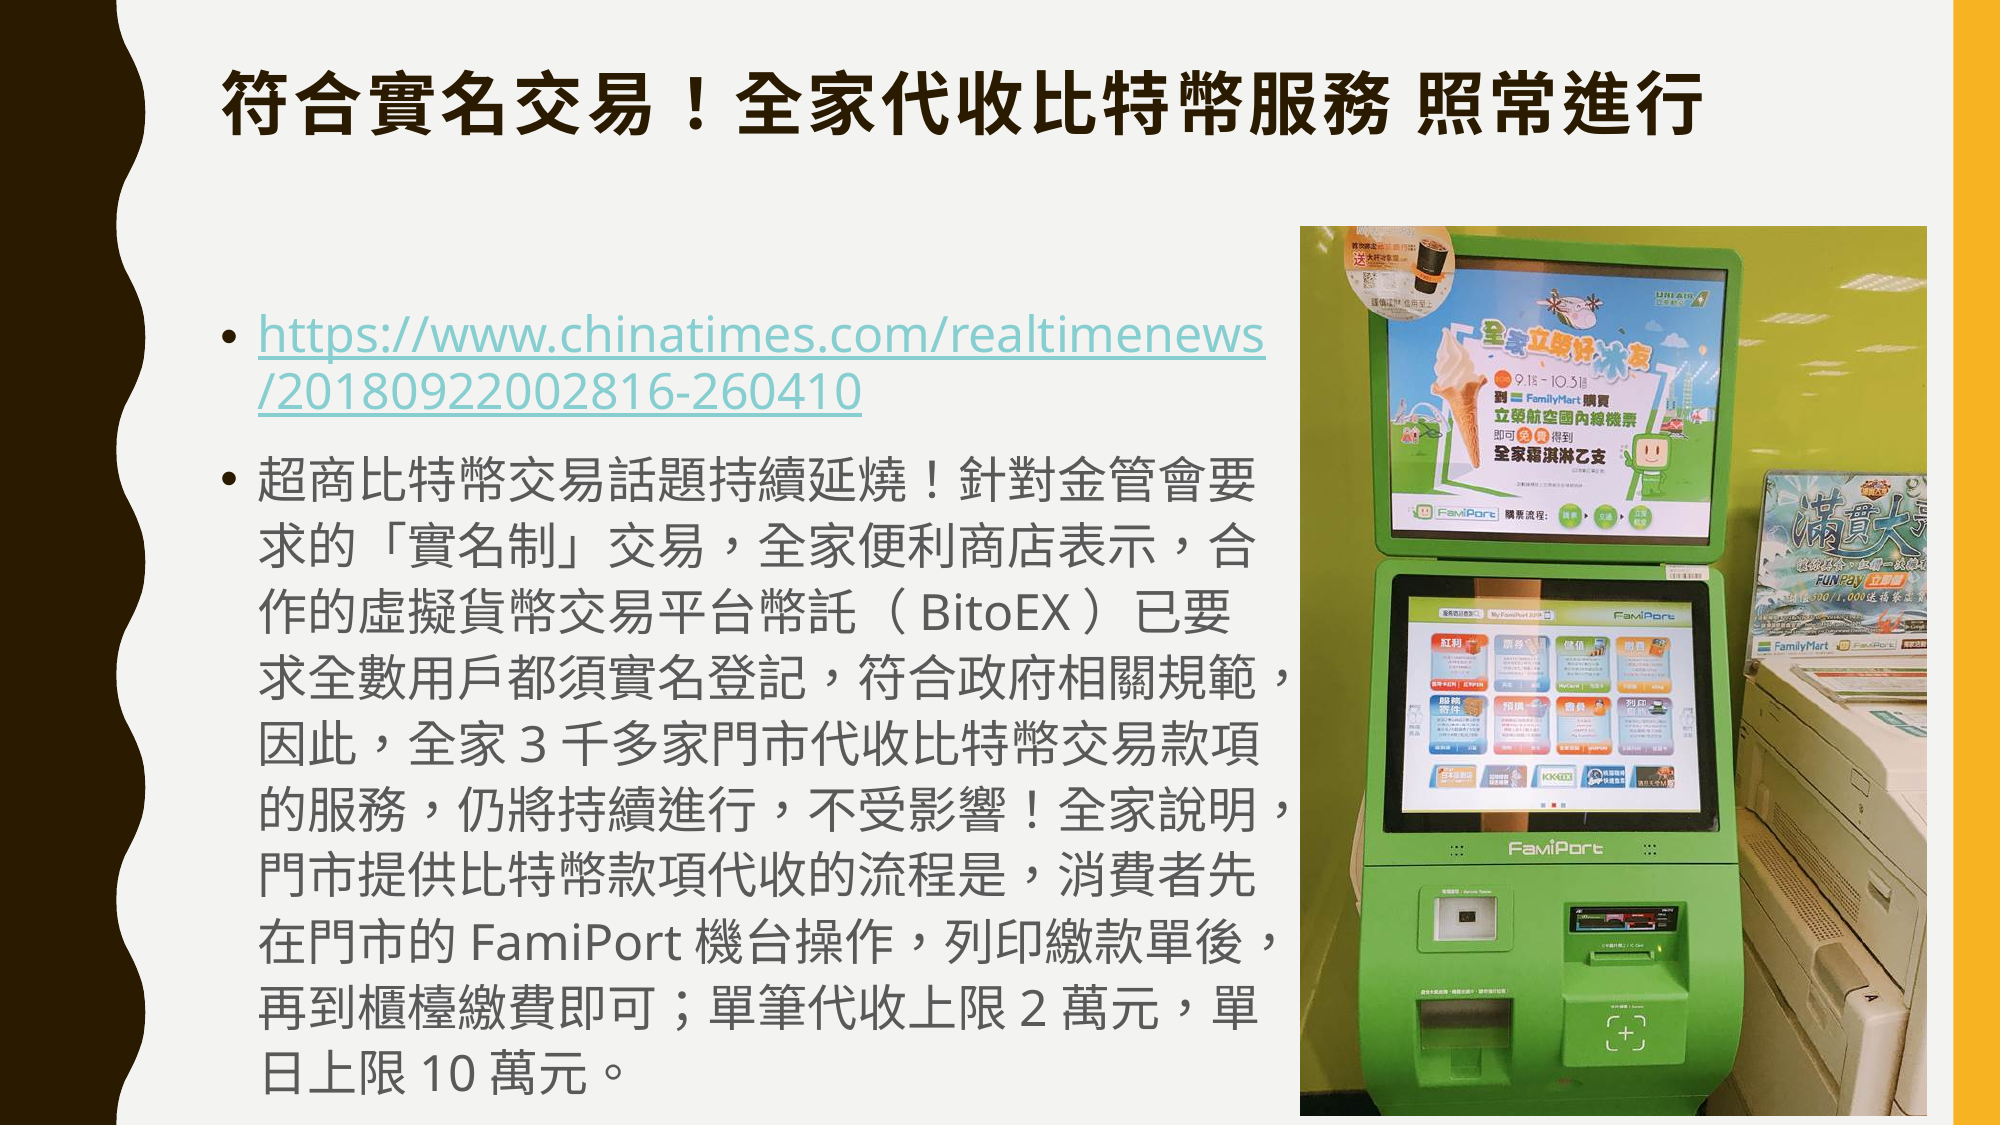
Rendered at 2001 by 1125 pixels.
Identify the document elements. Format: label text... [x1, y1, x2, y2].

list https://www.chinatimes.com/realtimenews/20180922002816-260410 超商比特幣交易話題持續延燒！針對金管會要求的「實名制」交易，全家便利商店表示，合作的虛擬貨幣交易平台幣託（BitoEX）已要求全數用戶都須實名登記，符合政府相關規範，因此，全家3千多家門市代收比特幣交易款項的服務，仍將持續進行，不受影響！全家說明，門市提供比特幣款項代收的流程是，消費者先在門市的FamiPort機台操作，列印繳款單後，再到櫃檯繳費即可；單筆代收上限2萬元，單日上限10萬元。 [205, 288, 1289, 1054]
picture [1300, 226, 1927, 1116]
title 符合實名交易！全家代收比特幣服務 照常進行 [205, 62, 1875, 289]
